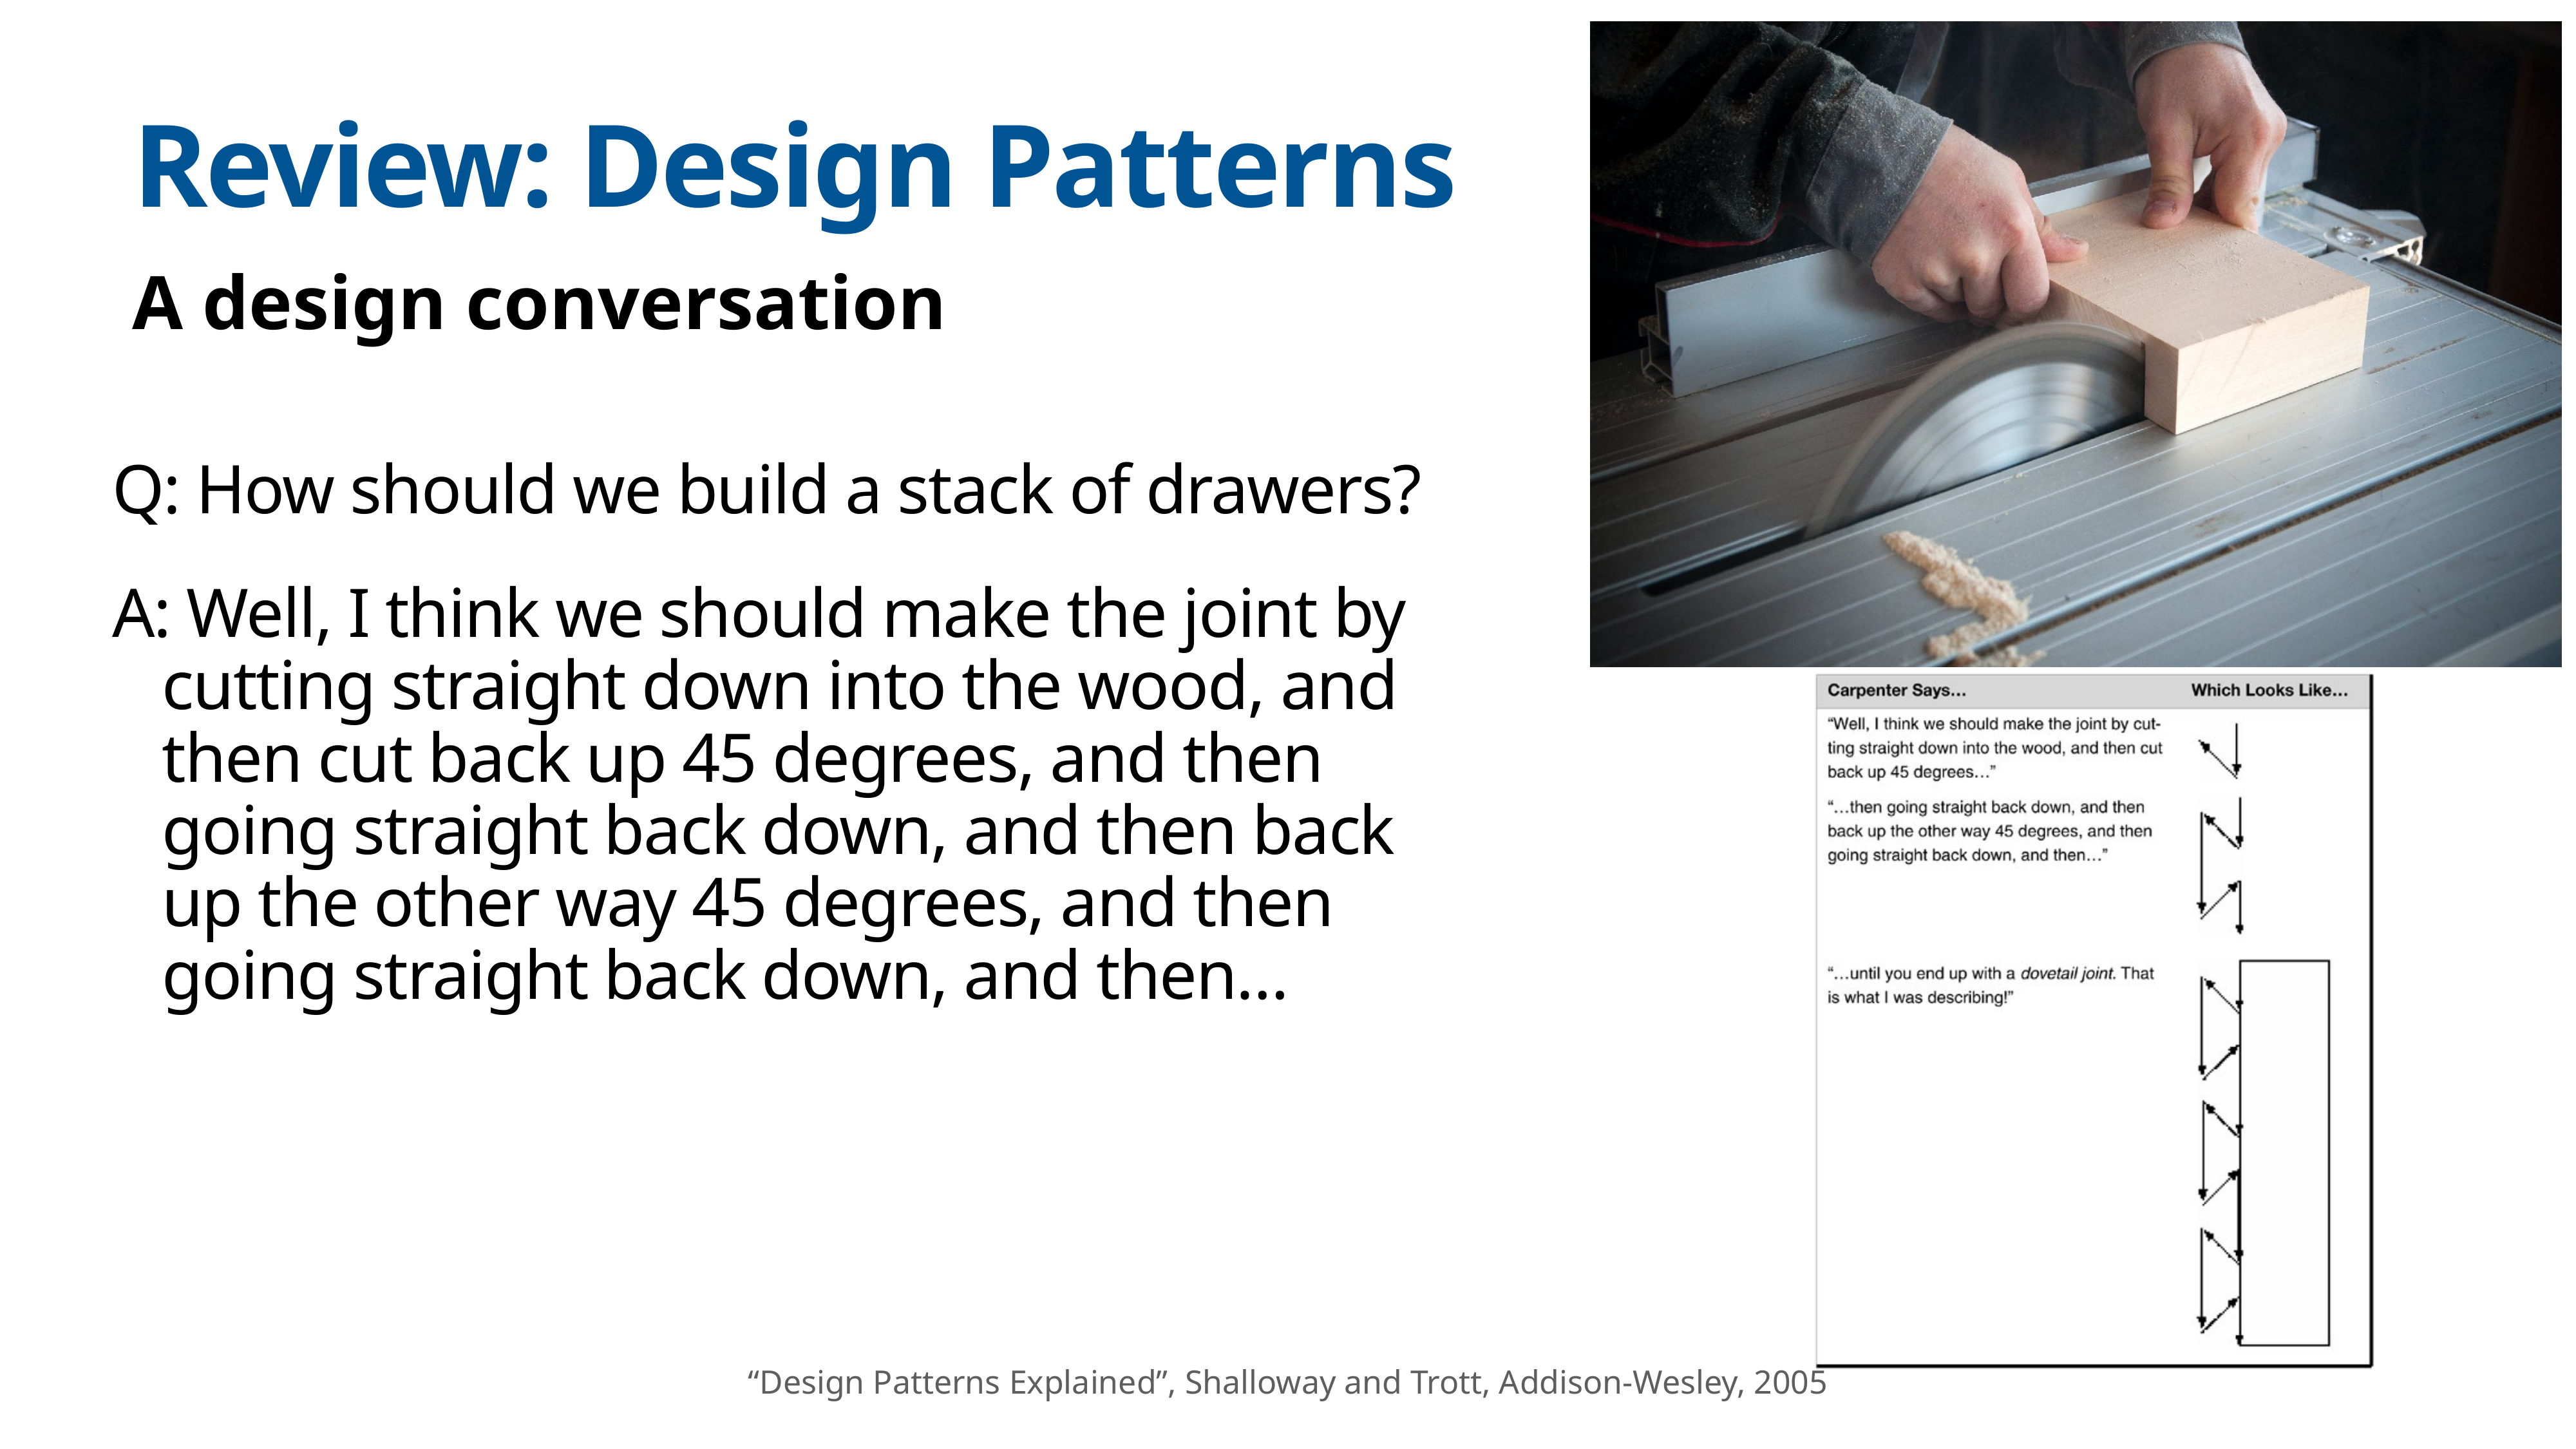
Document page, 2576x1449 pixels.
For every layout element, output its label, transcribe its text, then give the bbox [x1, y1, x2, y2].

picture [1814, 672, 2375, 1369]
text_box Q: How should we build a stack of drawers? [89, 450, 1449, 534]
list A design conversation [127, 250, 1590, 350]
text_box “Design Patterns Explained”, Shalloway and Trott, Addison-Wesley, 2005 [743, 1356, 1833, 1406]
title Review: Design Patterns [127, 113, 1590, 250]
picture [1590, 21, 2562, 667]
text_box A: Well, I think we should make the joint by cutting straight down into the wood, and then cut back up 45 degrees, and then going straight back down, and then back up the other way 45 degrees, and then going straight back down, and then… [89, 573, 1449, 1019]
